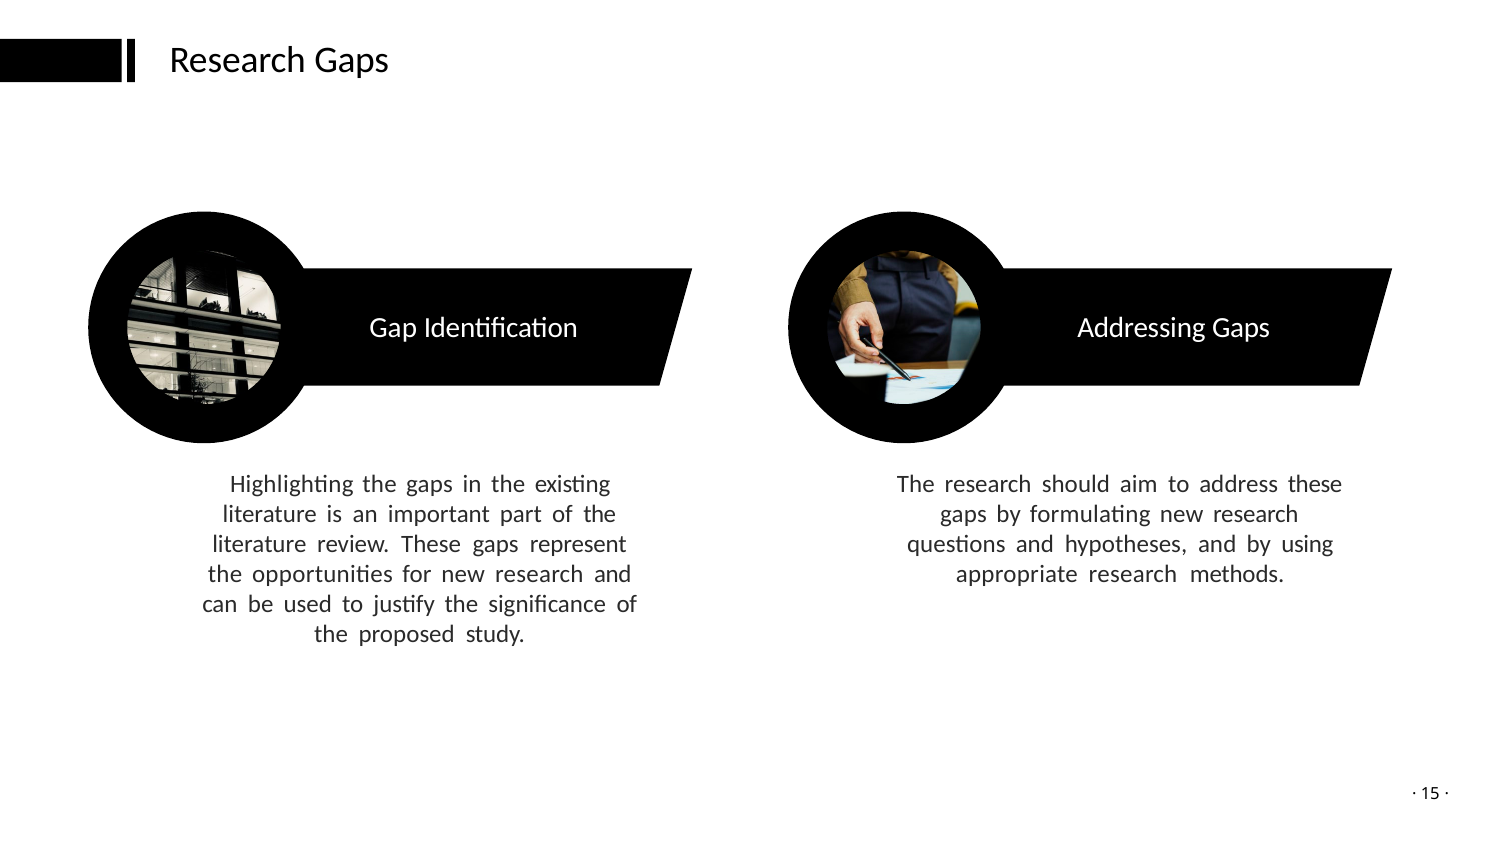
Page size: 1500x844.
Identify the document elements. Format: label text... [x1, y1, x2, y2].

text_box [787, 211, 1393, 444]
text_box Highlighting the gaps in the existing literature is an important part of the literature review. These gaps represent the opportunities for new research and can be used to justify the significance of the proposed study. [197, 465, 641, 648]
slide_number · 15 · [1409, 781, 1455, 844]
title Research Gaps [167, 32, 826, 176]
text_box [87, 211, 693, 444]
text_box The research should aim to address these gaps by formulating new research questions and hypotheses, and by using appropriate research methods. [890, 465, 1348, 588]
